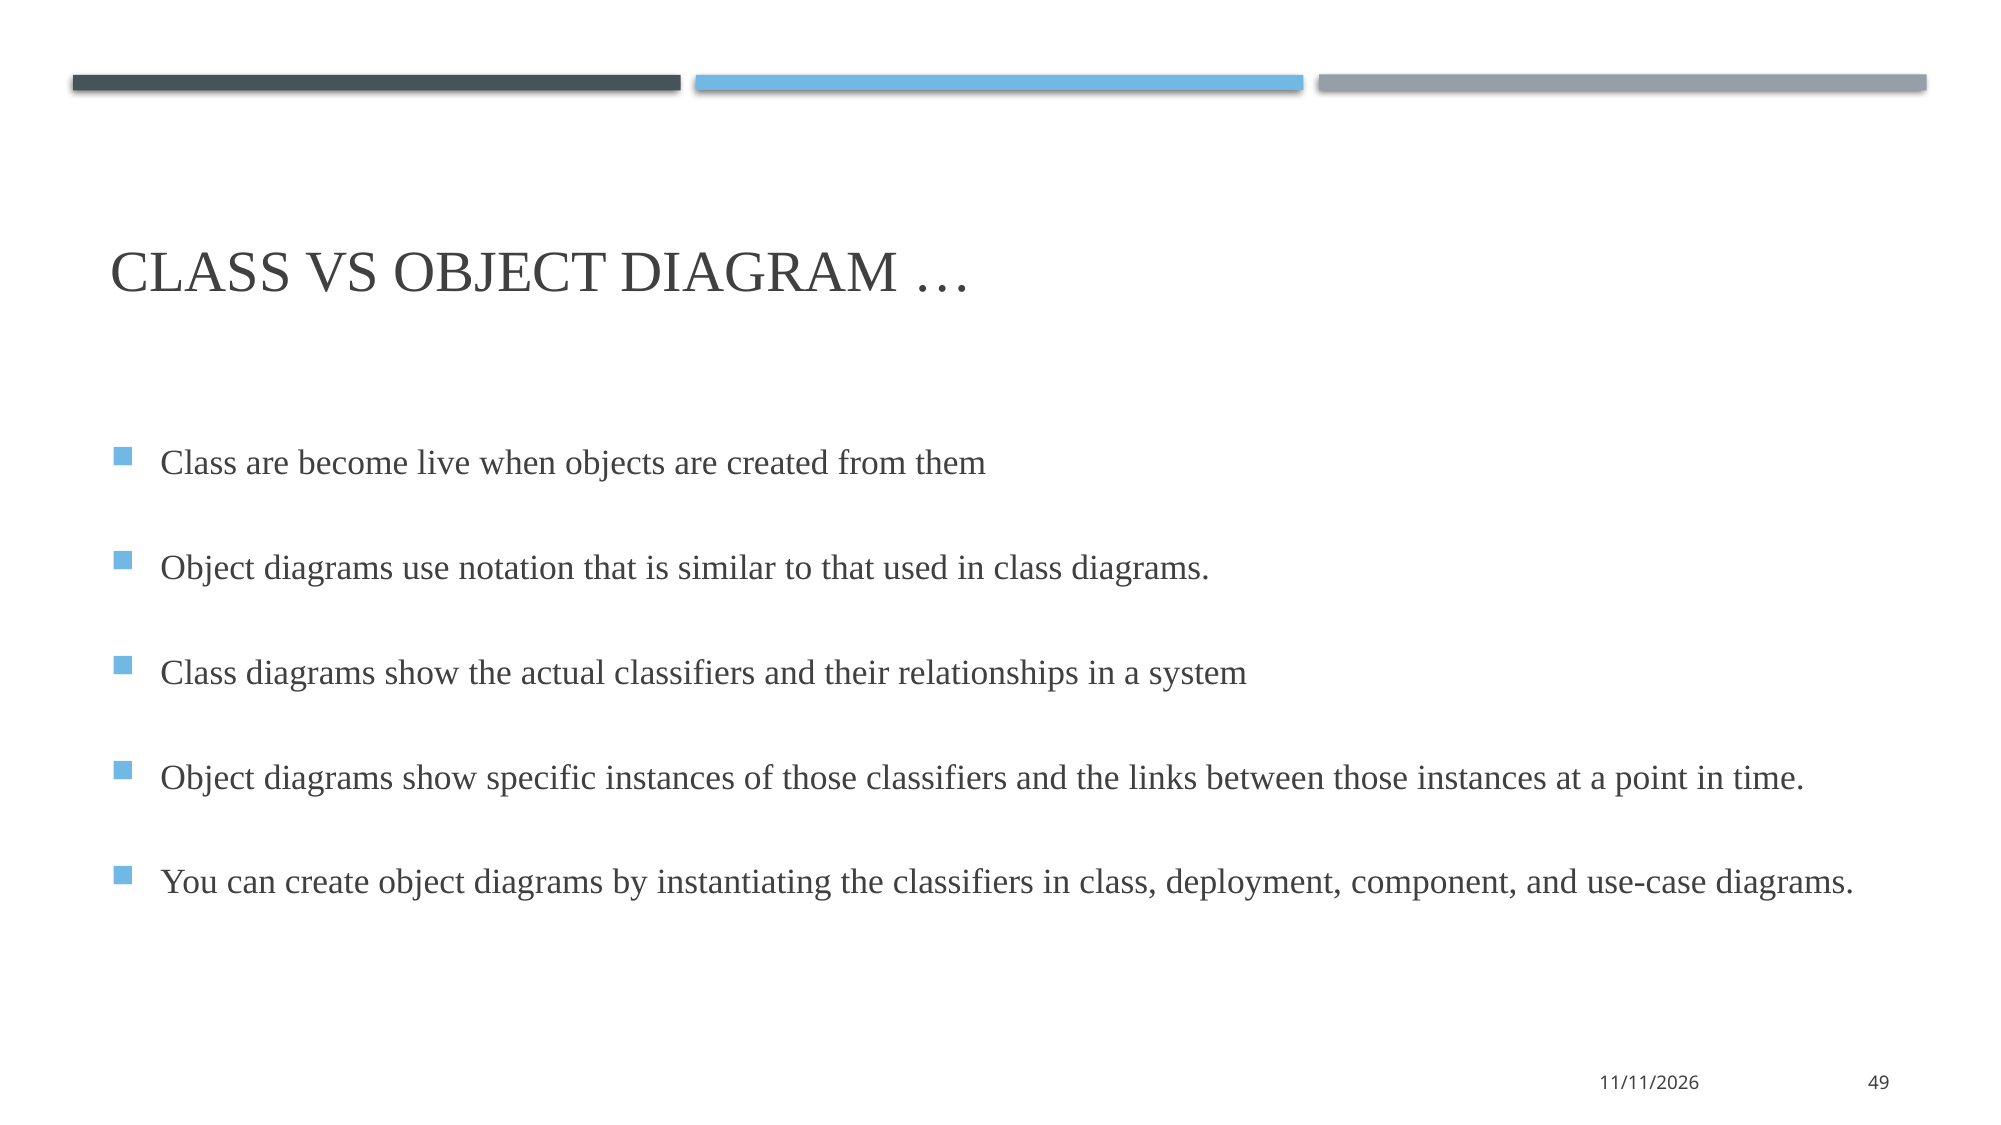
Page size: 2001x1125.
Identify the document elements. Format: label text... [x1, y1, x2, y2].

list Class are become live when objects are created from them Object diagrams use notation that is similar to that used in class diagrams. Class diagrams show the actual classifiers and their relationships in a system Object diagrams show specific instances of those classifiers and the links between those instances at a point in time. You can create object diagrams by instantiating the classifiers in class, deployment, component, and use-case diagrams. [95, 383, 1905, 981]
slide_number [1247, 1053, 1715, 1114]
slide_number 49 [1732, 1053, 1905, 1114]
title Class Vs Object Diagram … [95, 115, 1905, 311]
